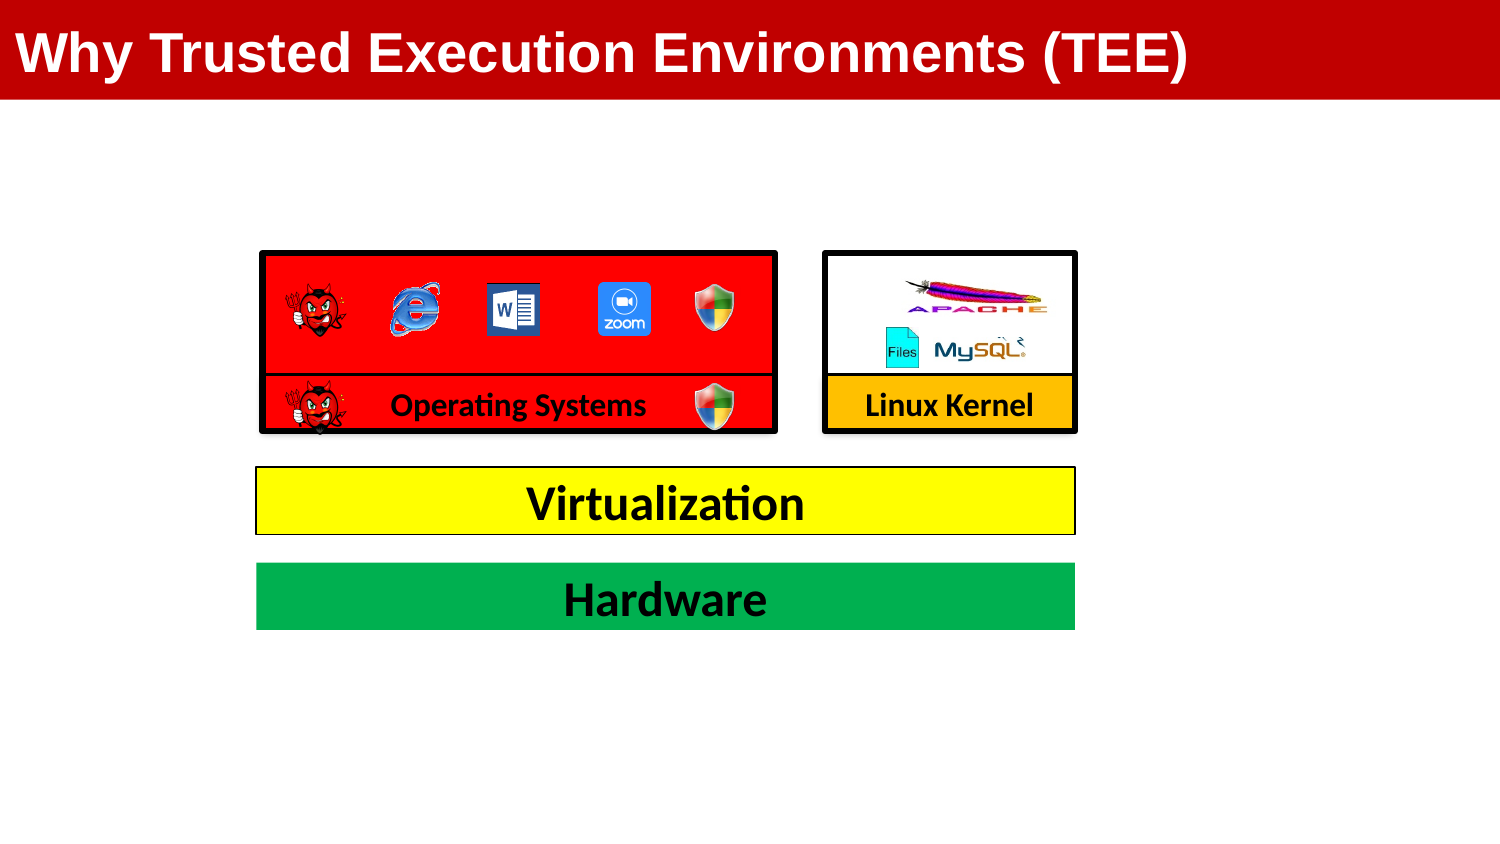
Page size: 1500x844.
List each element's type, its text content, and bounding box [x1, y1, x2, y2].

picture [687, 382, 741, 432]
picture [487, 282, 541, 336]
text_box Virtualization [256, 466, 1075, 535]
picture [387, 282, 442, 338]
picture [598, 282, 652, 337]
picture [284, 283, 347, 338]
picture [885, 256, 1063, 371]
text_box Why Trusted Execution Environments (TEE) [0, 0, 1500, 100]
picture [687, 283, 741, 333]
text_box [825, 253, 1075, 432]
picture [284, 380, 347, 435]
text_box Hardware [256, 562, 1075, 630]
text_box [262, 253, 775, 432]
